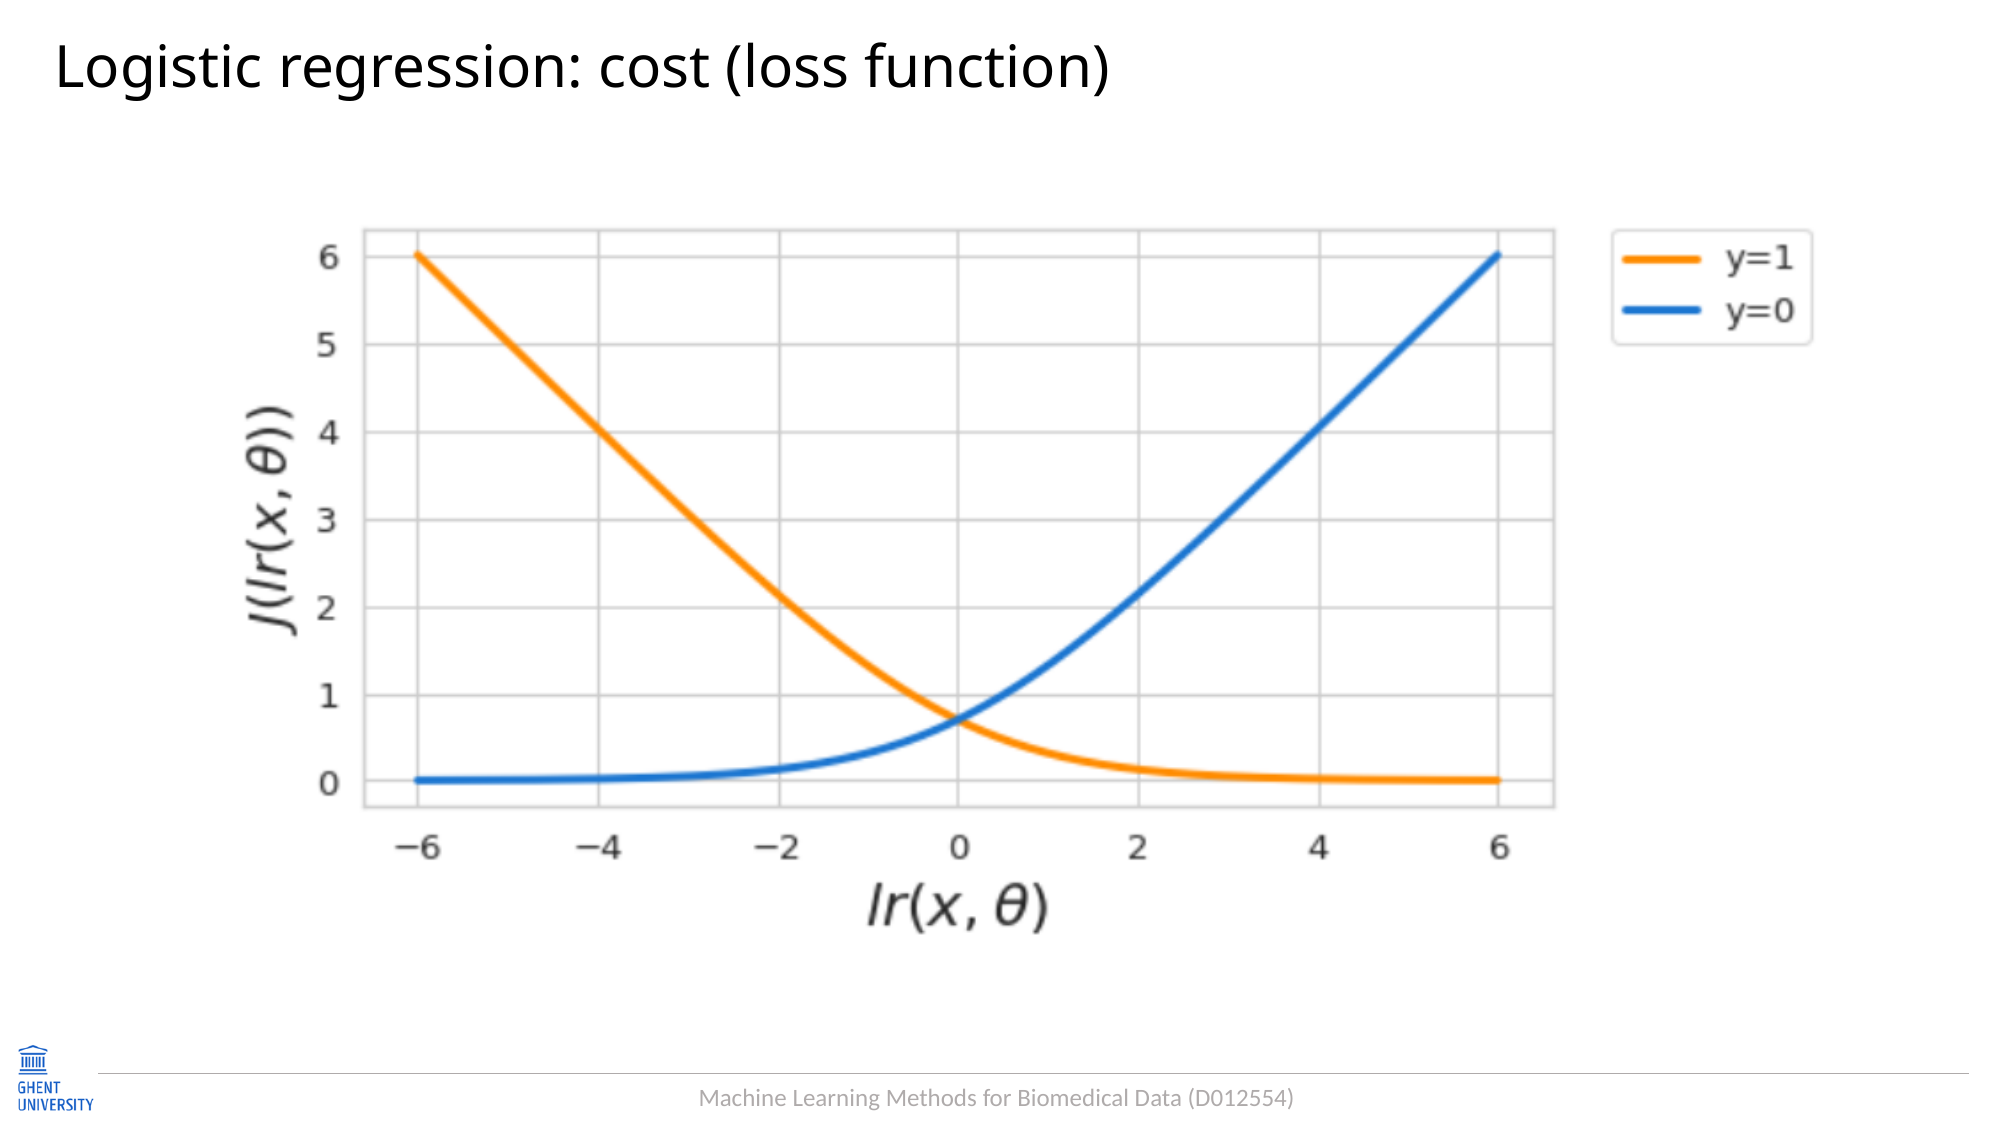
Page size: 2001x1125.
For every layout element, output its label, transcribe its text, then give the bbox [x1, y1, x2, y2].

picture [211, 209, 1922, 963]
text_box Machine Learning Methods for Biomedical Data (D012554) [10, 1074, 1990, 1120]
picture [10, 1031, 101, 1118]
text_box Logistic regression: cost (loss function) [39, 21, 1967, 107]
